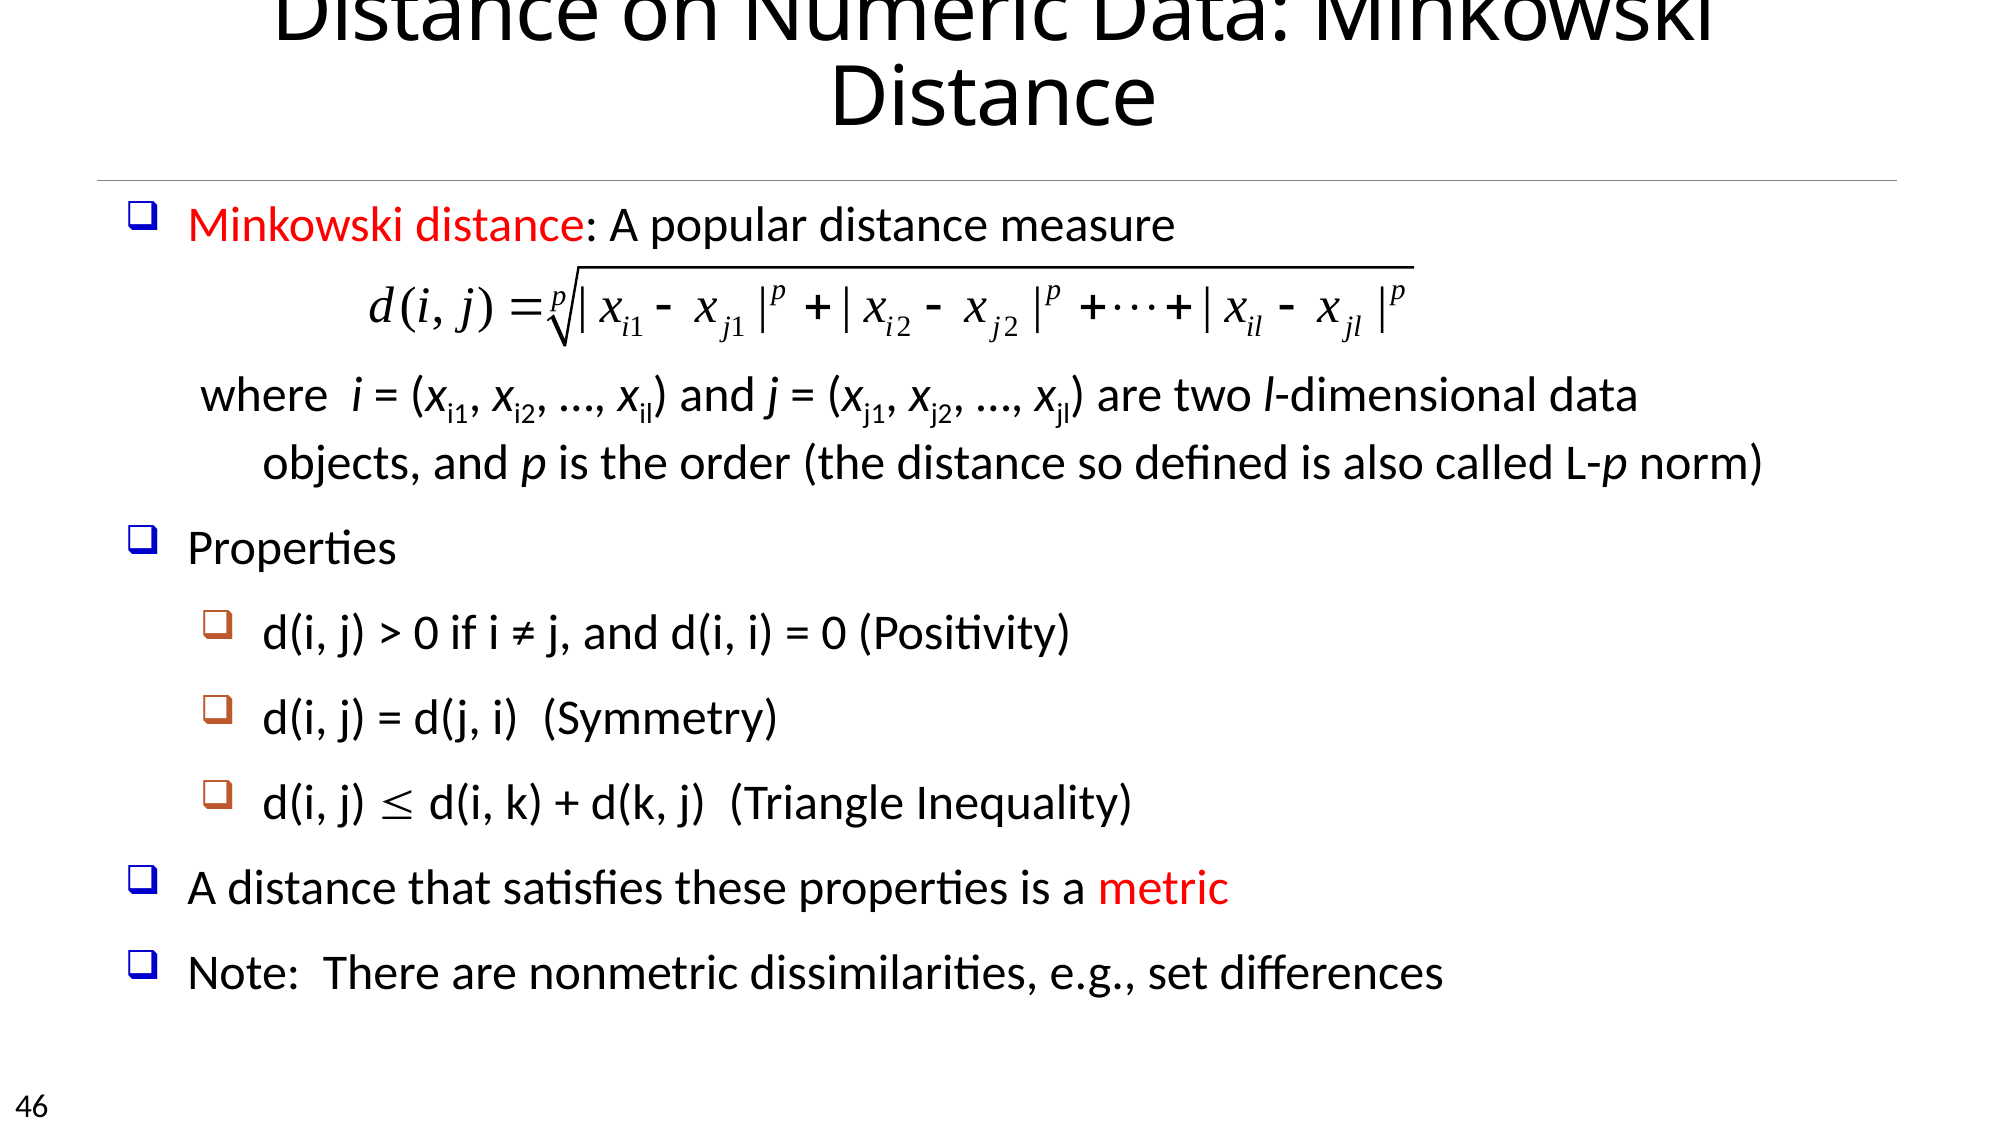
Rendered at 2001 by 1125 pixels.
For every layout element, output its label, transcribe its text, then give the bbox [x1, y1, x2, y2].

title Distance on Numeric Data: Minkowski Distance [81, 37, 1906, 150]
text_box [359, 253, 1425, 358]
list Minkowski distance: A popular distance measure where i = (xi1, xi2, …, xil) and j = (xj1, xj2, …, xjl) are two l-dimensional data objects, and p is the order (the distance so defined is also called L-p norm) Properties d(i, j) > 0 if i ≠ j, and d(i, i) = 0 (Positivity) d(i, j) = d(j, i) (Symmetry) d(i, j)  d(i, k) + d(k, j) (Triangle Inequality) A distance that satisfies these properties is a metric Note: There are nonmetric dissimilarities, e.g., set differences [109, 183, 1820, 1074]
